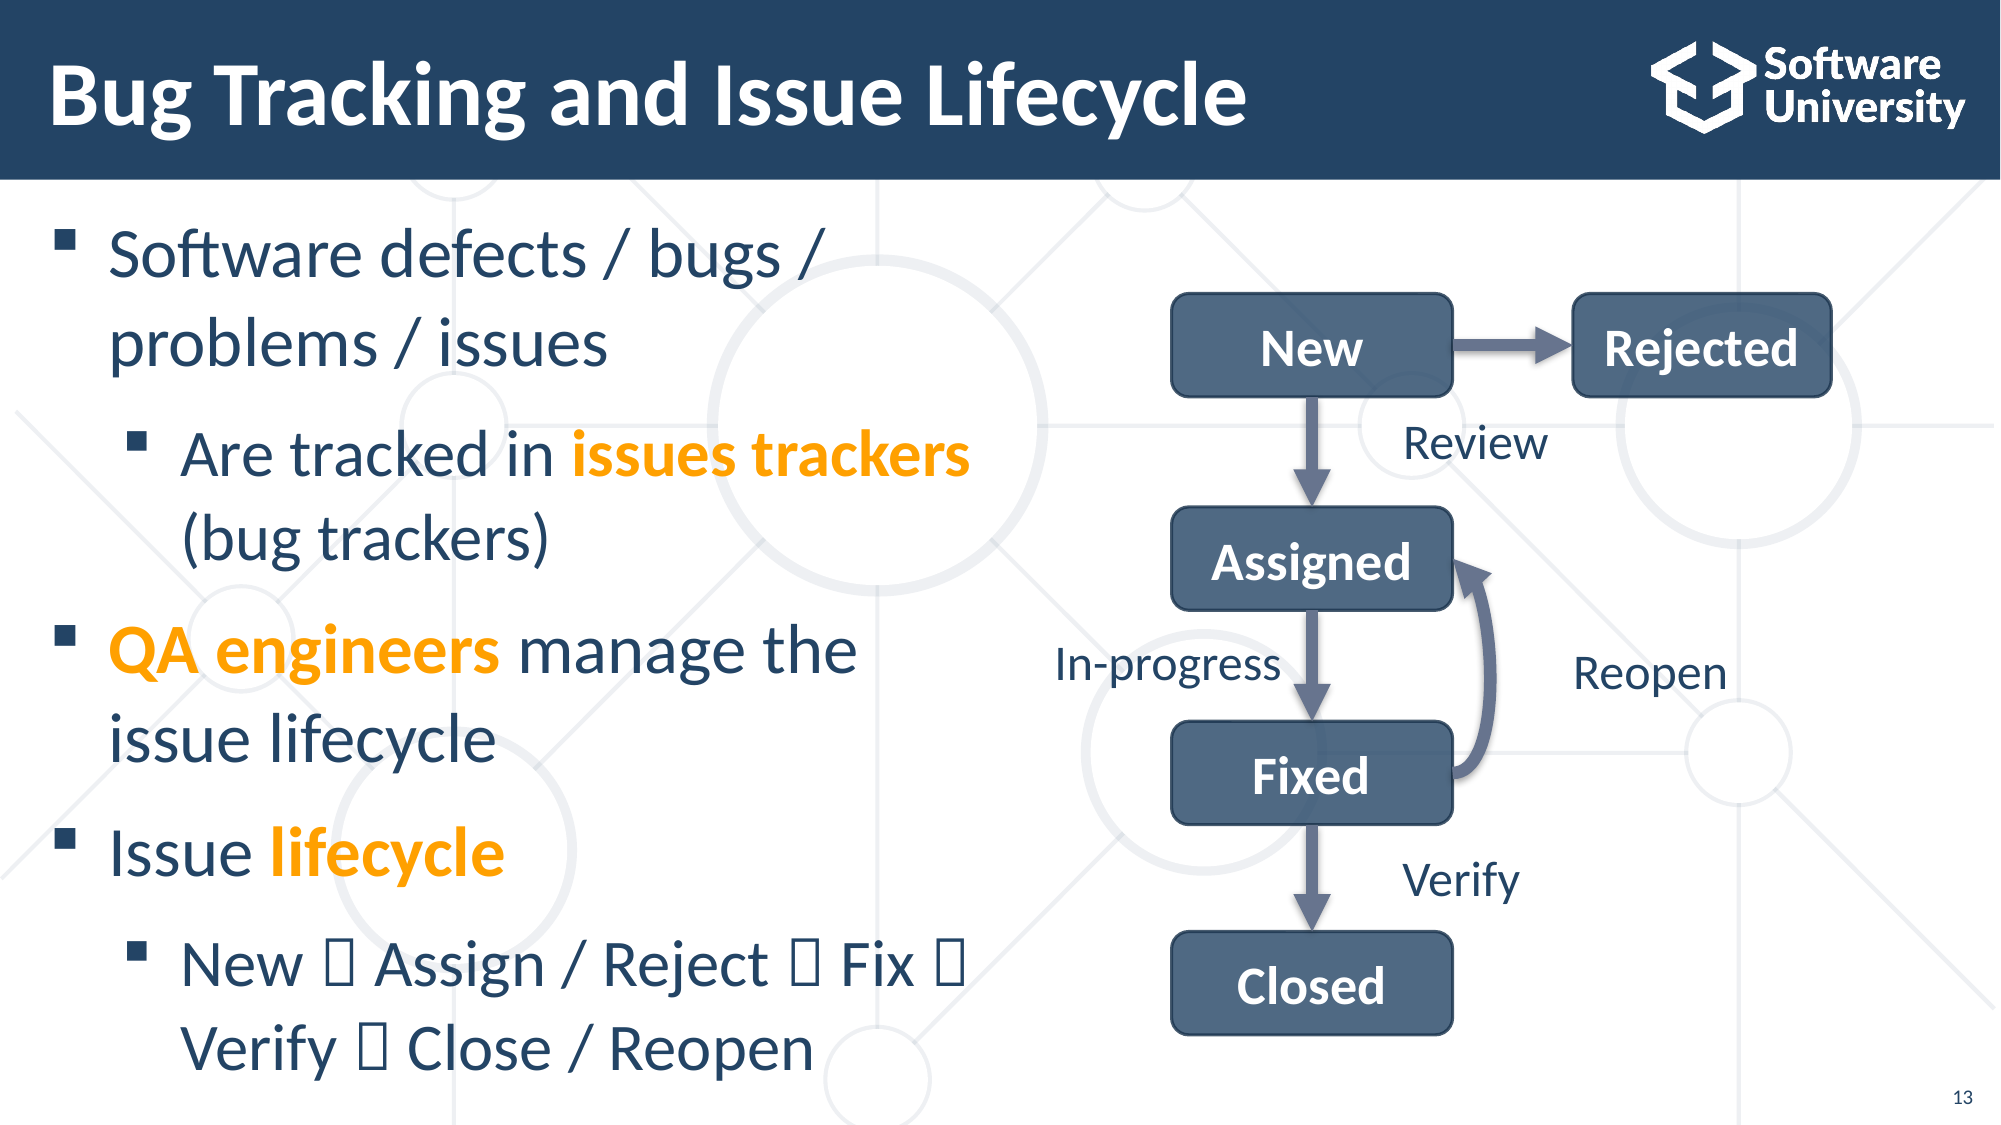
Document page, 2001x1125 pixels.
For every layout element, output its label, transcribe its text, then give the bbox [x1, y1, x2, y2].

text_box Closed [1169, 929, 1455, 1037]
text_box New [1169, 291, 1455, 399]
text_box Review [1379, 386, 1573, 488]
text_box Rejected [1570, 291, 1834, 399]
slide_number 13 [1927, 1067, 1989, 1117]
text_box In-progress [1030, 606, 1306, 709]
text_box Assigned [1169, 504, 1455, 613]
picture [1651, 41, 1966, 134]
list Software defects / bugs / problems / issues Are tracked in issues trackers (bug trackers) QA engineers manage the issue lifecycle Issue lifecycle New  Assign / Reject  Fix  Verify  Close / Reopen [31, 196, 1054, 1104]
text_box Verify [1378, 822, 1546, 924]
text_box Fixed [1169, 719, 1455, 827]
title Bug Tracking and Issue Lifecycle [31, 16, 1625, 162]
text_box Reopen [1549, 615, 1752, 717]
